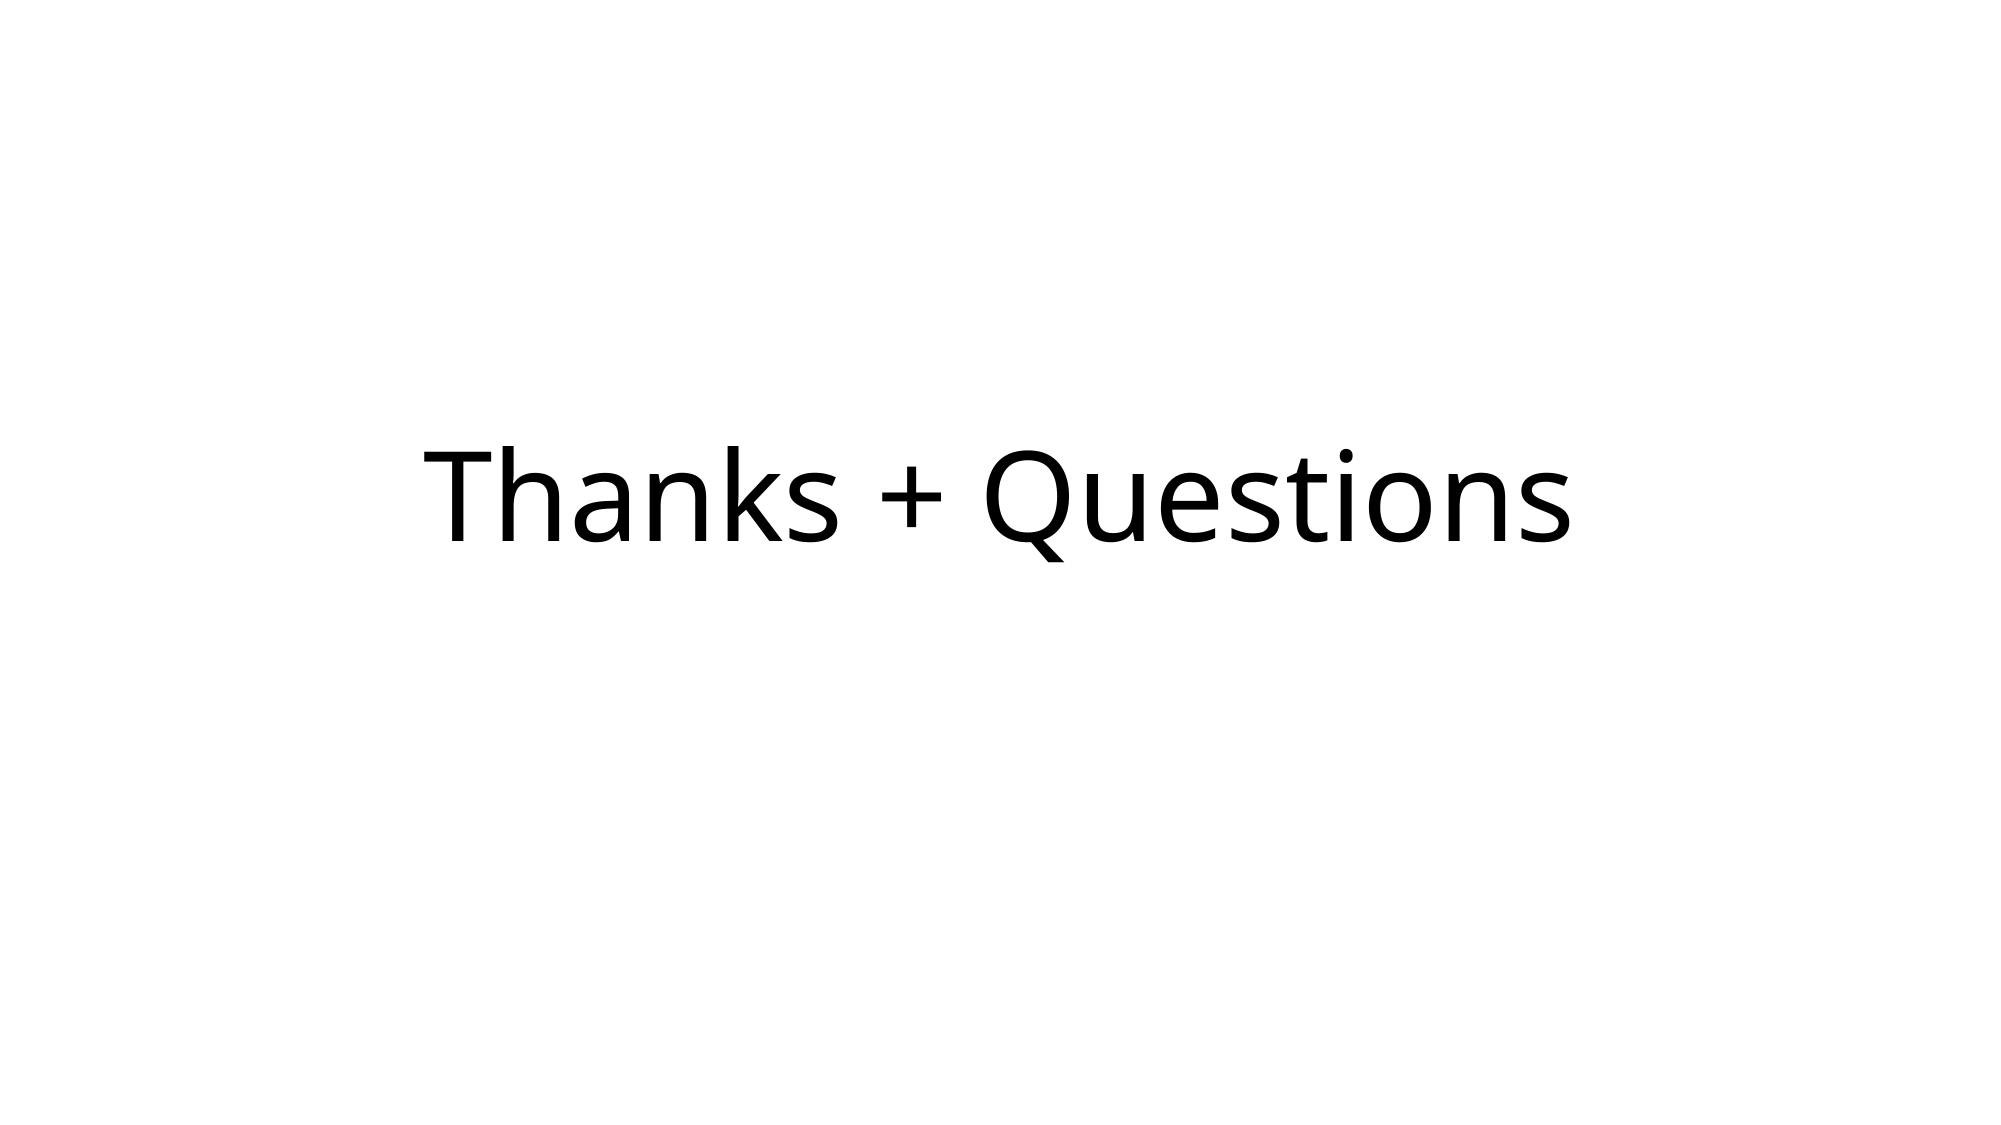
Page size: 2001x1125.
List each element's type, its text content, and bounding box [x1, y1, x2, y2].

title Thanks + Questions [249, 184, 1750, 576]
